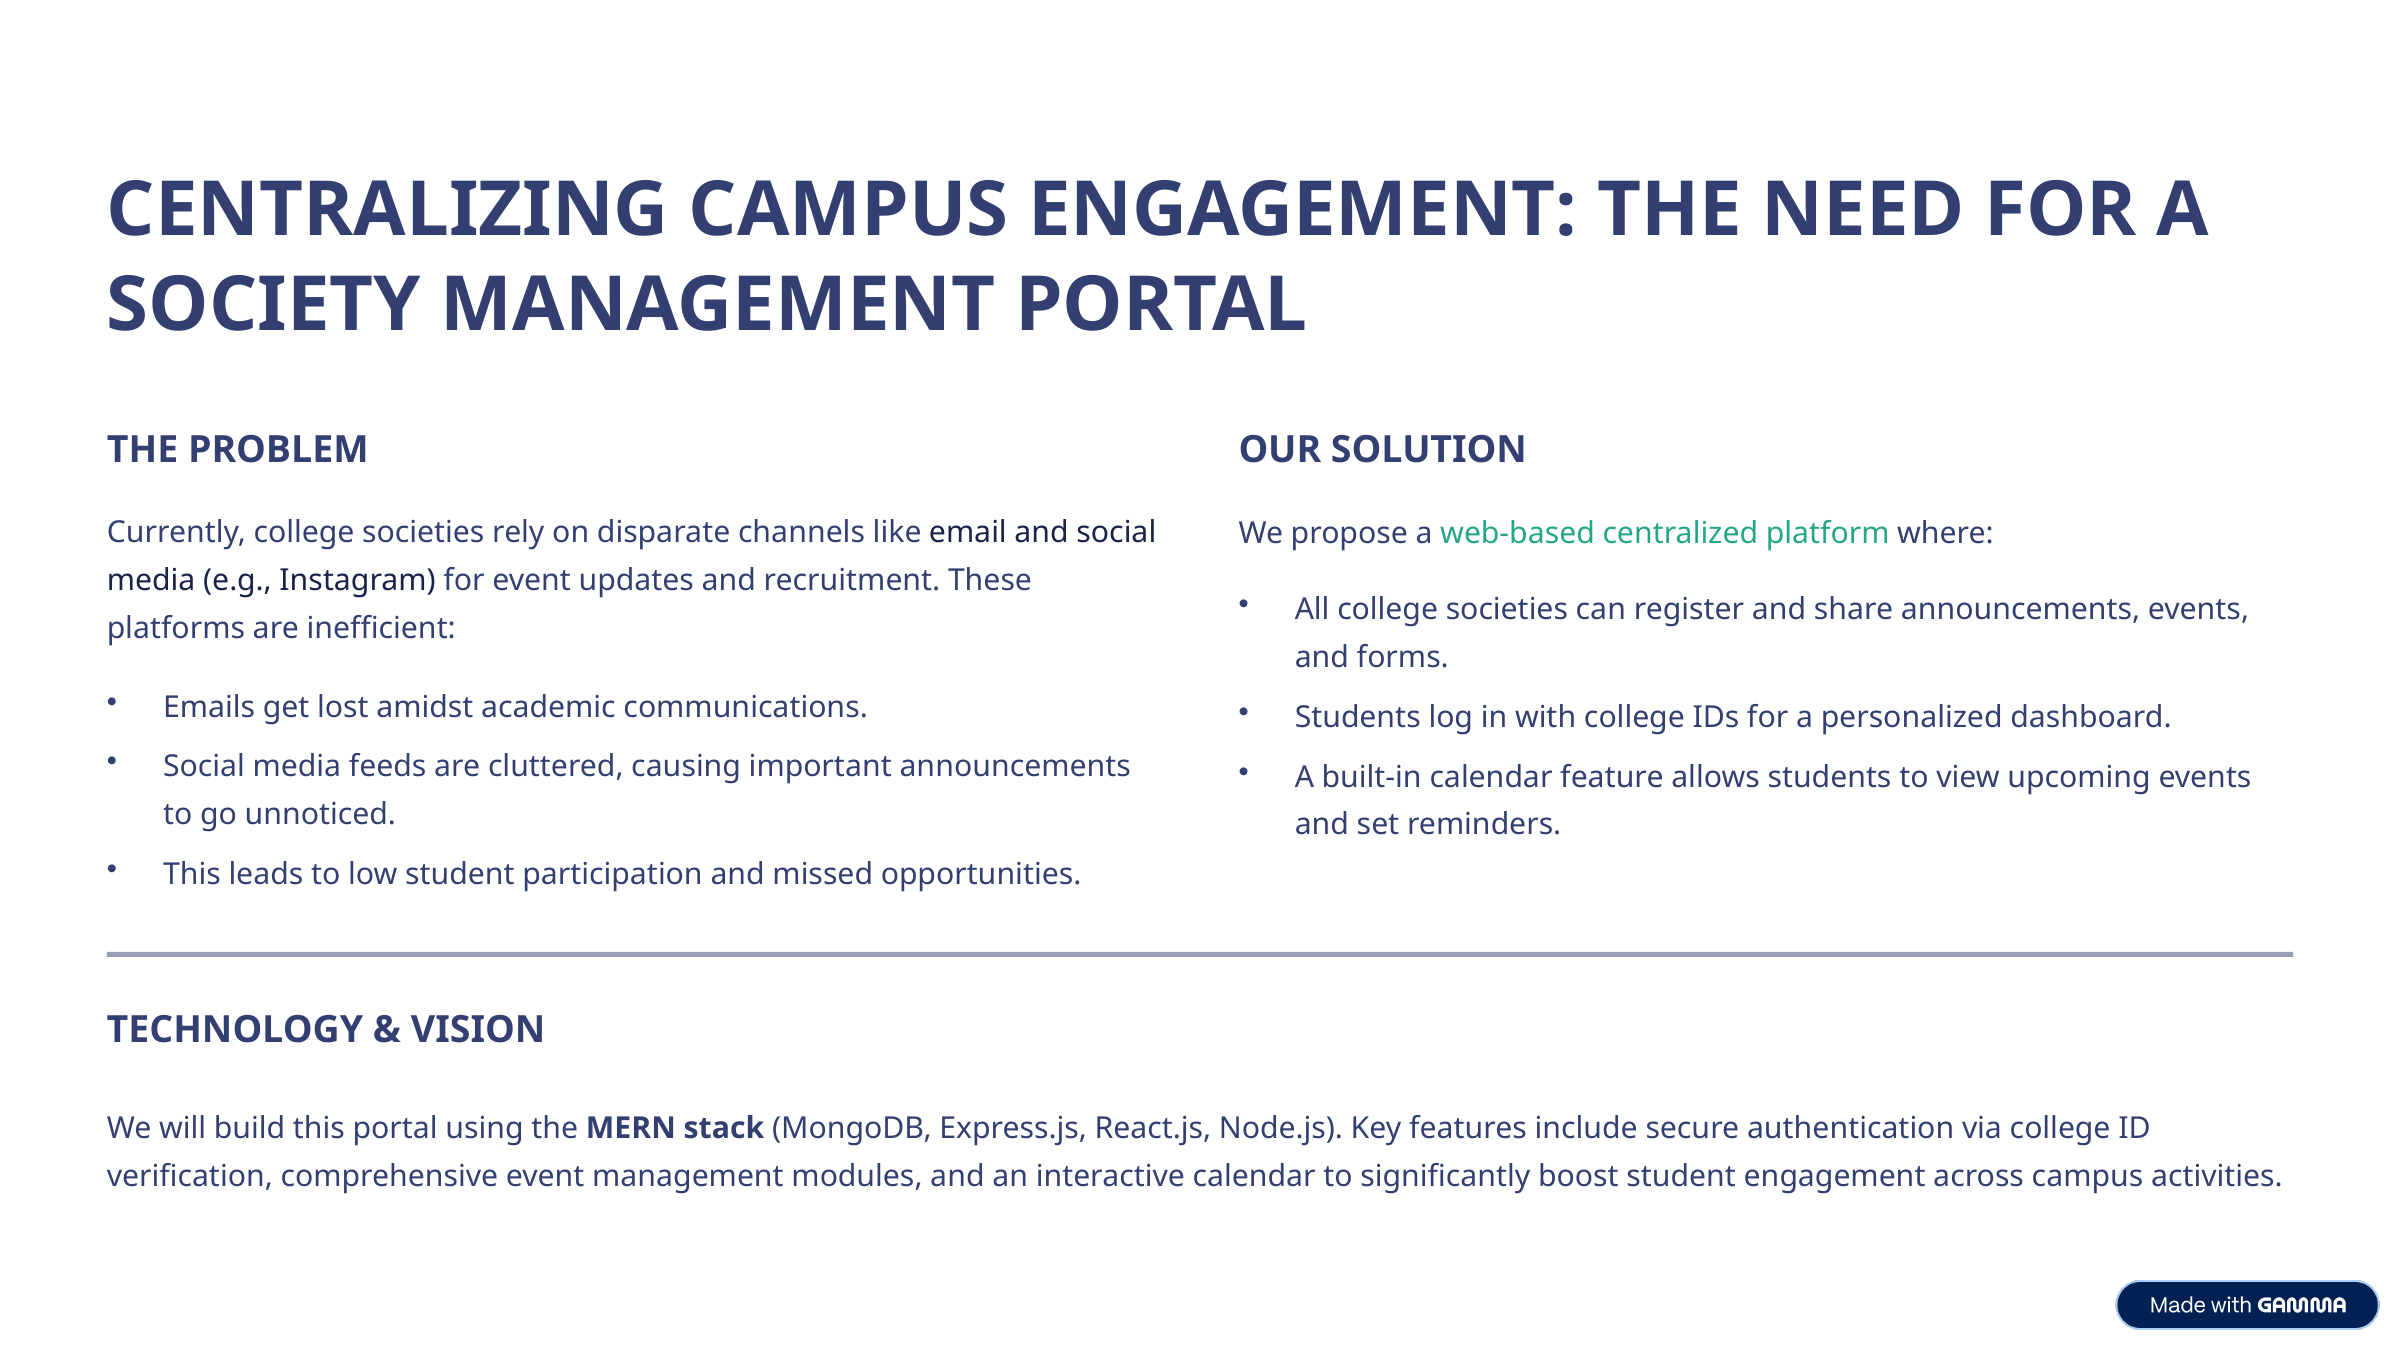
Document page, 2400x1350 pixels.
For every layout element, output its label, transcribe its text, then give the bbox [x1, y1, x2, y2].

text_box [106, 951, 2294, 957]
text_box We will build this portal using the MERN stack (MongoDB, Express.js, React.js, Node.js). Key features include secure authentication via college ID verification, comprehensive event management modules, and an interactive calendar to significantly boost student engagement across campus activities. [106, 1096, 2294, 1194]
text_box Social media feeds are cluttered, causing important announcements to go unnoticed. [106, 734, 1163, 833]
picture [2106, 1271, 2389, 1339]
text_box Emails get lost amidst academic communications. [106, 675, 1163, 724]
text_box This leads to low student participation and missed opportunities. [106, 842, 1163, 892]
text_box A built-in calendar feature allows students to view upcoming events and set reminders. [1238, 745, 2295, 843]
text_box All college societies can register and share announcements, events, and forms. [1238, 577, 2295, 676]
text_box OUR SOLUTION [1238, 423, 1620, 471]
text_box CENTRALIZING CAMPUS ENGAGEMENT: THE NEED FOR A SOCIETY MANAGEMENT PORTAL [106, 156, 2294, 347]
text_box We propose a web-based centralized platform where: [1238, 501, 2295, 550]
text_box TECHNOLOGY & VISION [106, 1002, 665, 1051]
text_box Students log in with college IDs for a personalized dashboard. [1238, 685, 2295, 735]
text_box THE PROBLEM [106, 423, 489, 471]
text_box Currently, college societies rely on disparate channels like email and social media (e.g., Instagram) for event updates and recruitment. These platforms are inefficient: [106, 501, 1163, 648]
